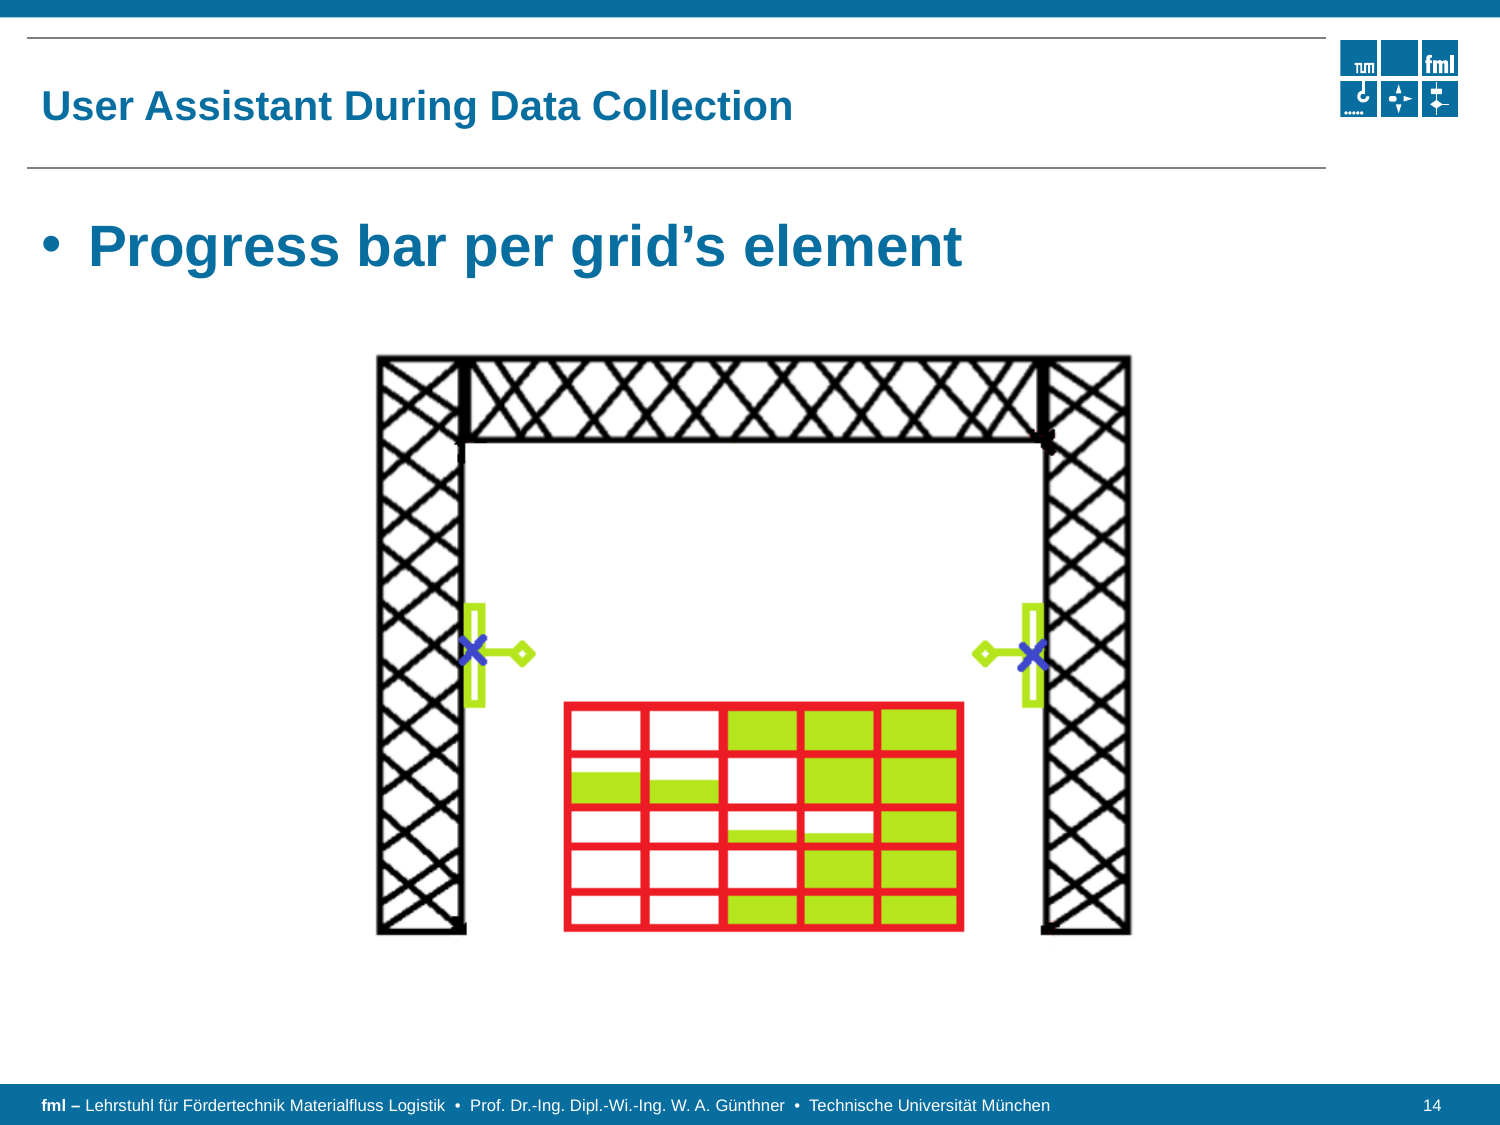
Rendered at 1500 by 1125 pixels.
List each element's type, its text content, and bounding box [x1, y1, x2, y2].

list Progress bar per grid’s element [41, 208, 1475, 1063]
title User Assistant During Data Collection [41, 38, 1319, 169]
picture [345, 337, 1171, 976]
